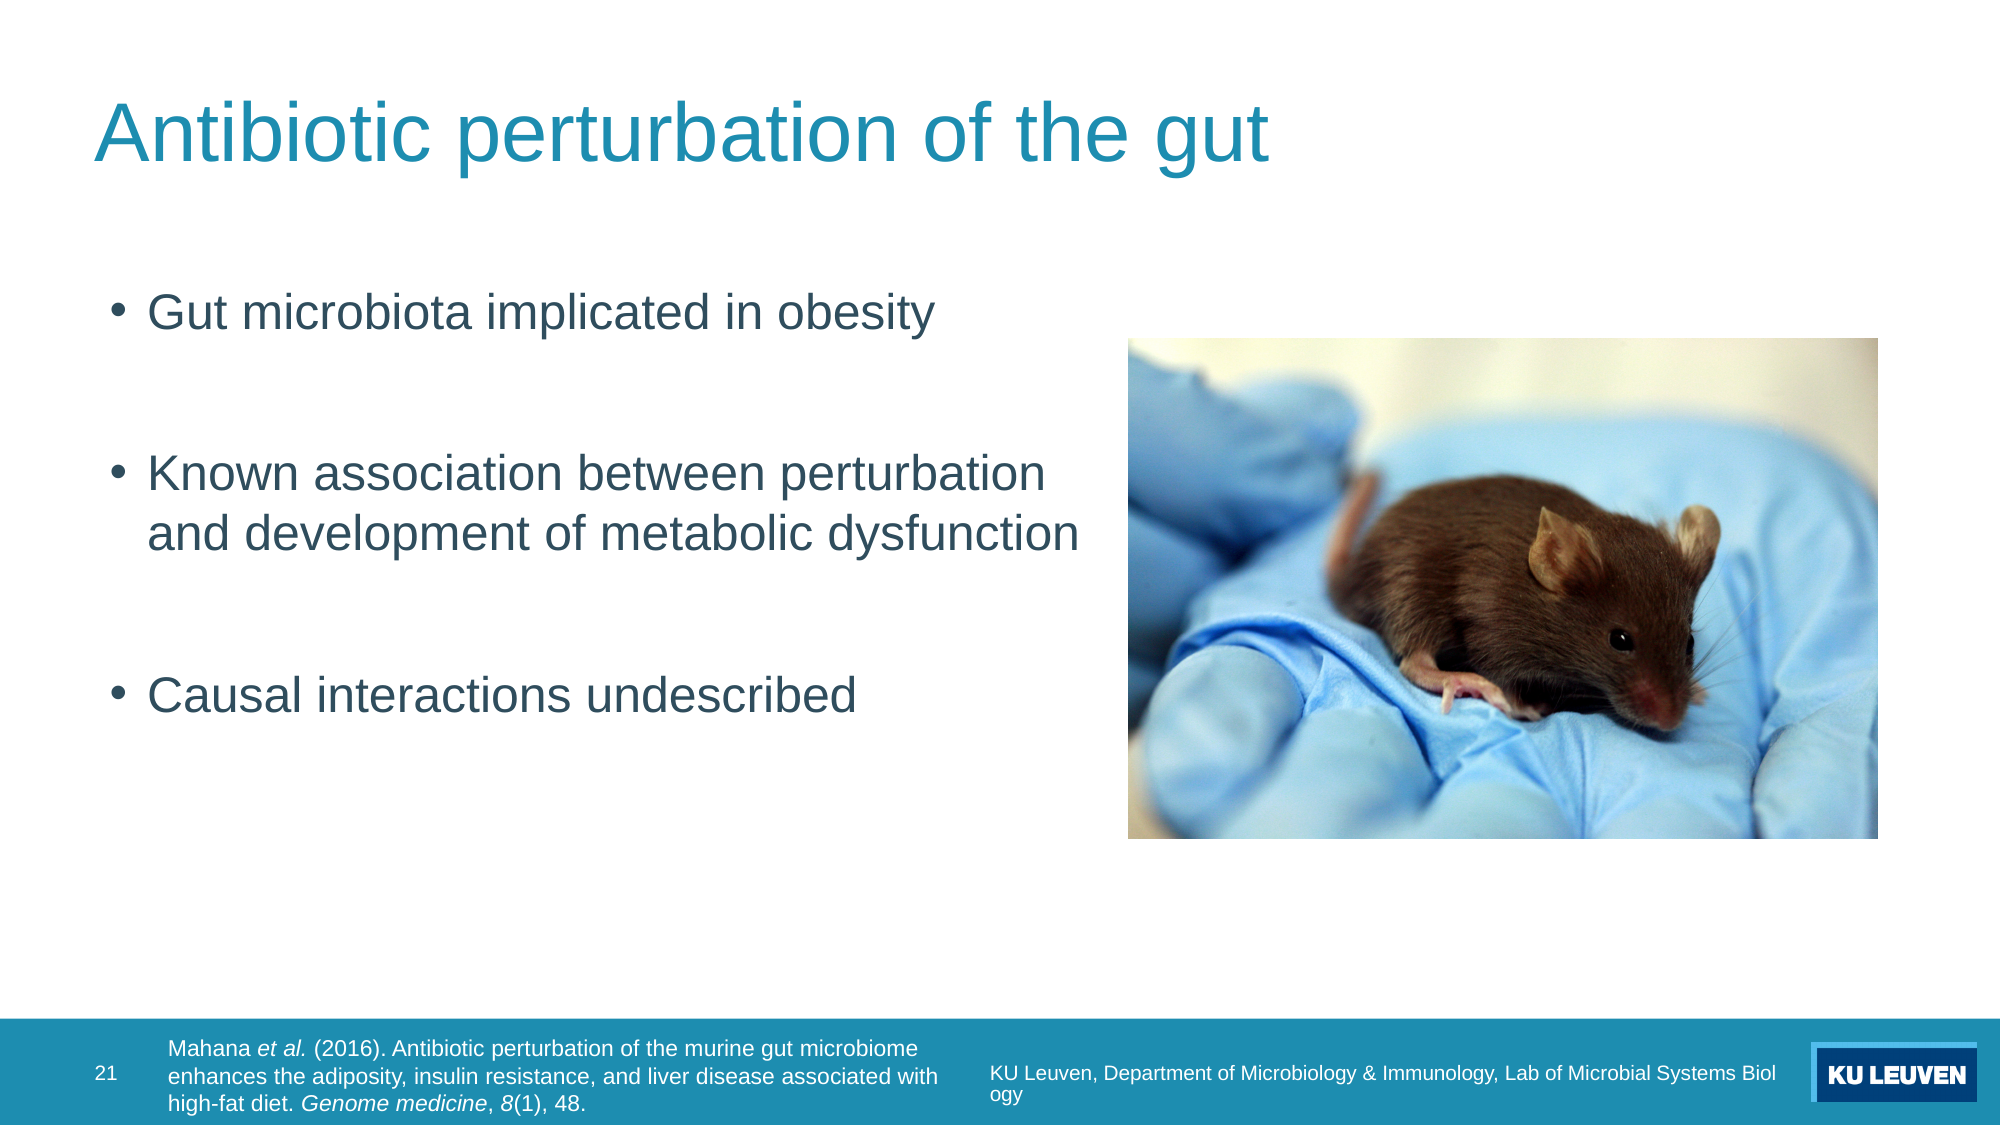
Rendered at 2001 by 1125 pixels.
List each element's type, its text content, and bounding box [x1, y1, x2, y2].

picture [1811, 1042, 1977, 1102]
picture [1127, 338, 1878, 839]
slide_number 21 [94, 1018, 201, 1125]
title Antibiotic perturbation of the gut [94, 33, 1906, 223]
footer KU Leuven, Department of Microbiology & Immunology, Lab of Microbial Systems Biology [989, 1018, 1809, 1125]
text_box Mahana et al. (2016). Antibiotic perturbation of the murine gut microbiome enhances the adiposity, insulin resistance, and liver disease associated with high-fat diet. Genome medicine, 8(1), 48. [153, 1026, 977, 1124]
list Gut microbiota implicated in obesity Known association between perturbation and development of metabolic dysfunction Causal interactions undescribed [94, 271, 1906, 1004]
